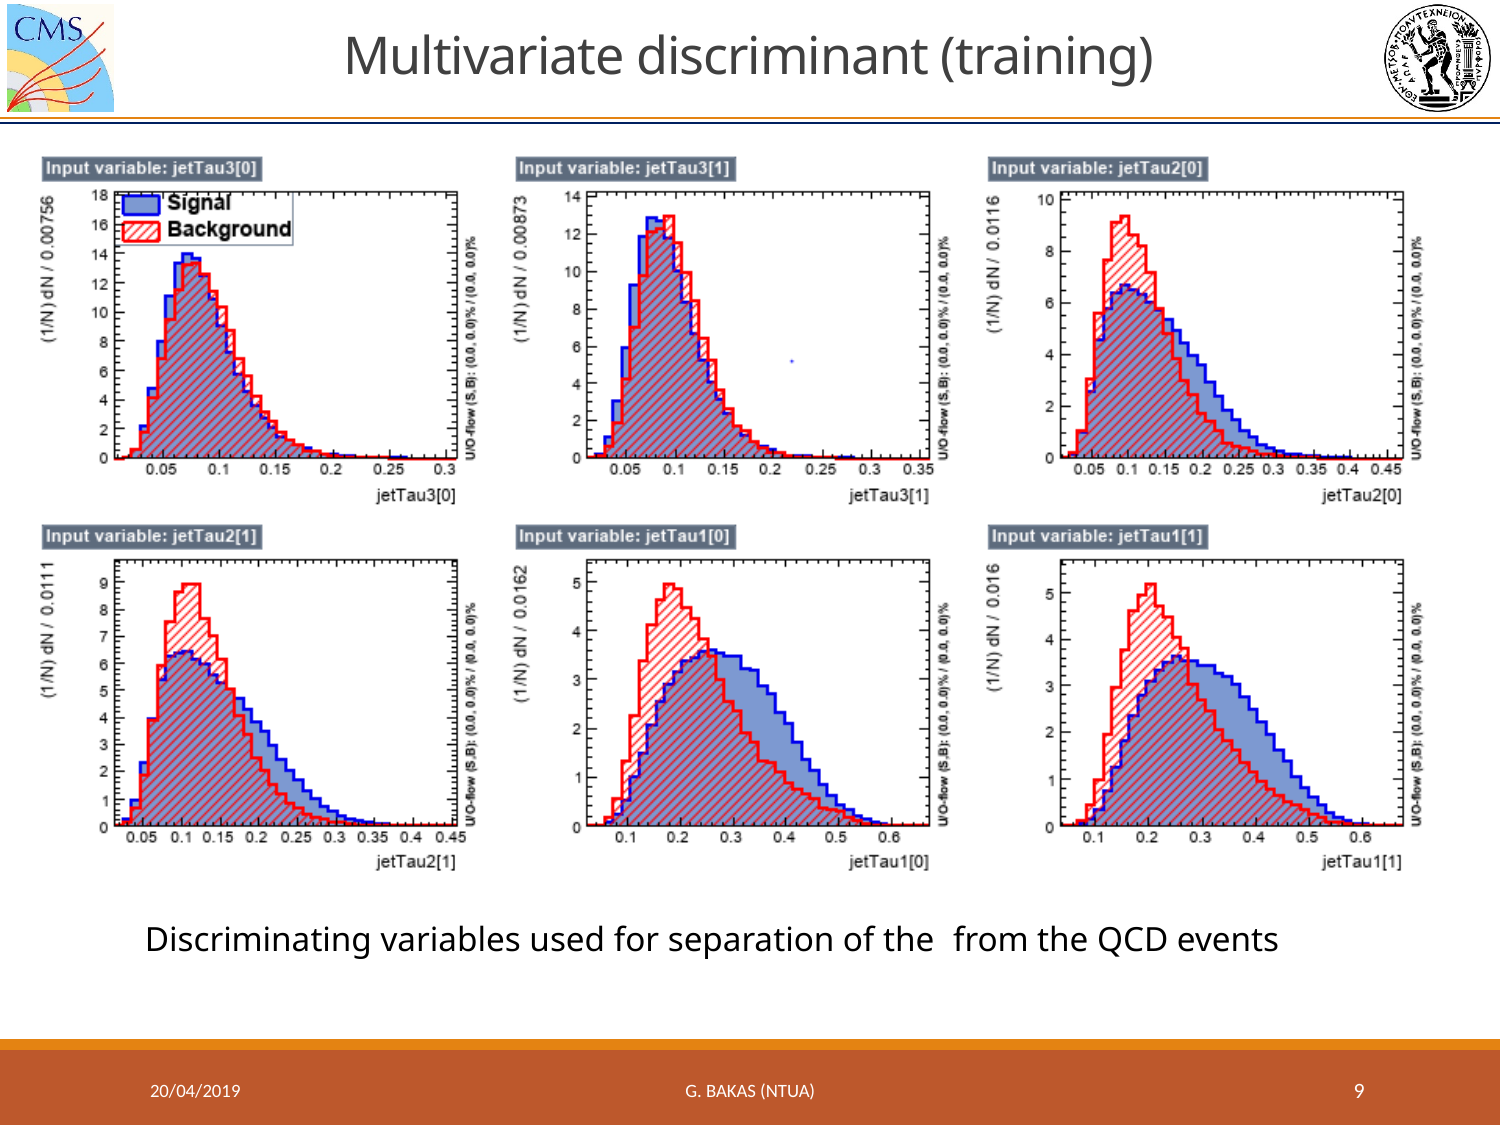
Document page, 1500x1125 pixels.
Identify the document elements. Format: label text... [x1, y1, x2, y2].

picture [6, 4, 114, 112]
slide_number 9 [1218, 1059, 1380, 1120]
title Multivariate discriminant (training) [130, 23, 1368, 93]
picture [25, 135, 1449, 885]
footer G. Bakas (NTUA) [453, 1059, 1047, 1120]
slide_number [135, 1059, 440, 1120]
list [1383, 4, 1492, 112]
